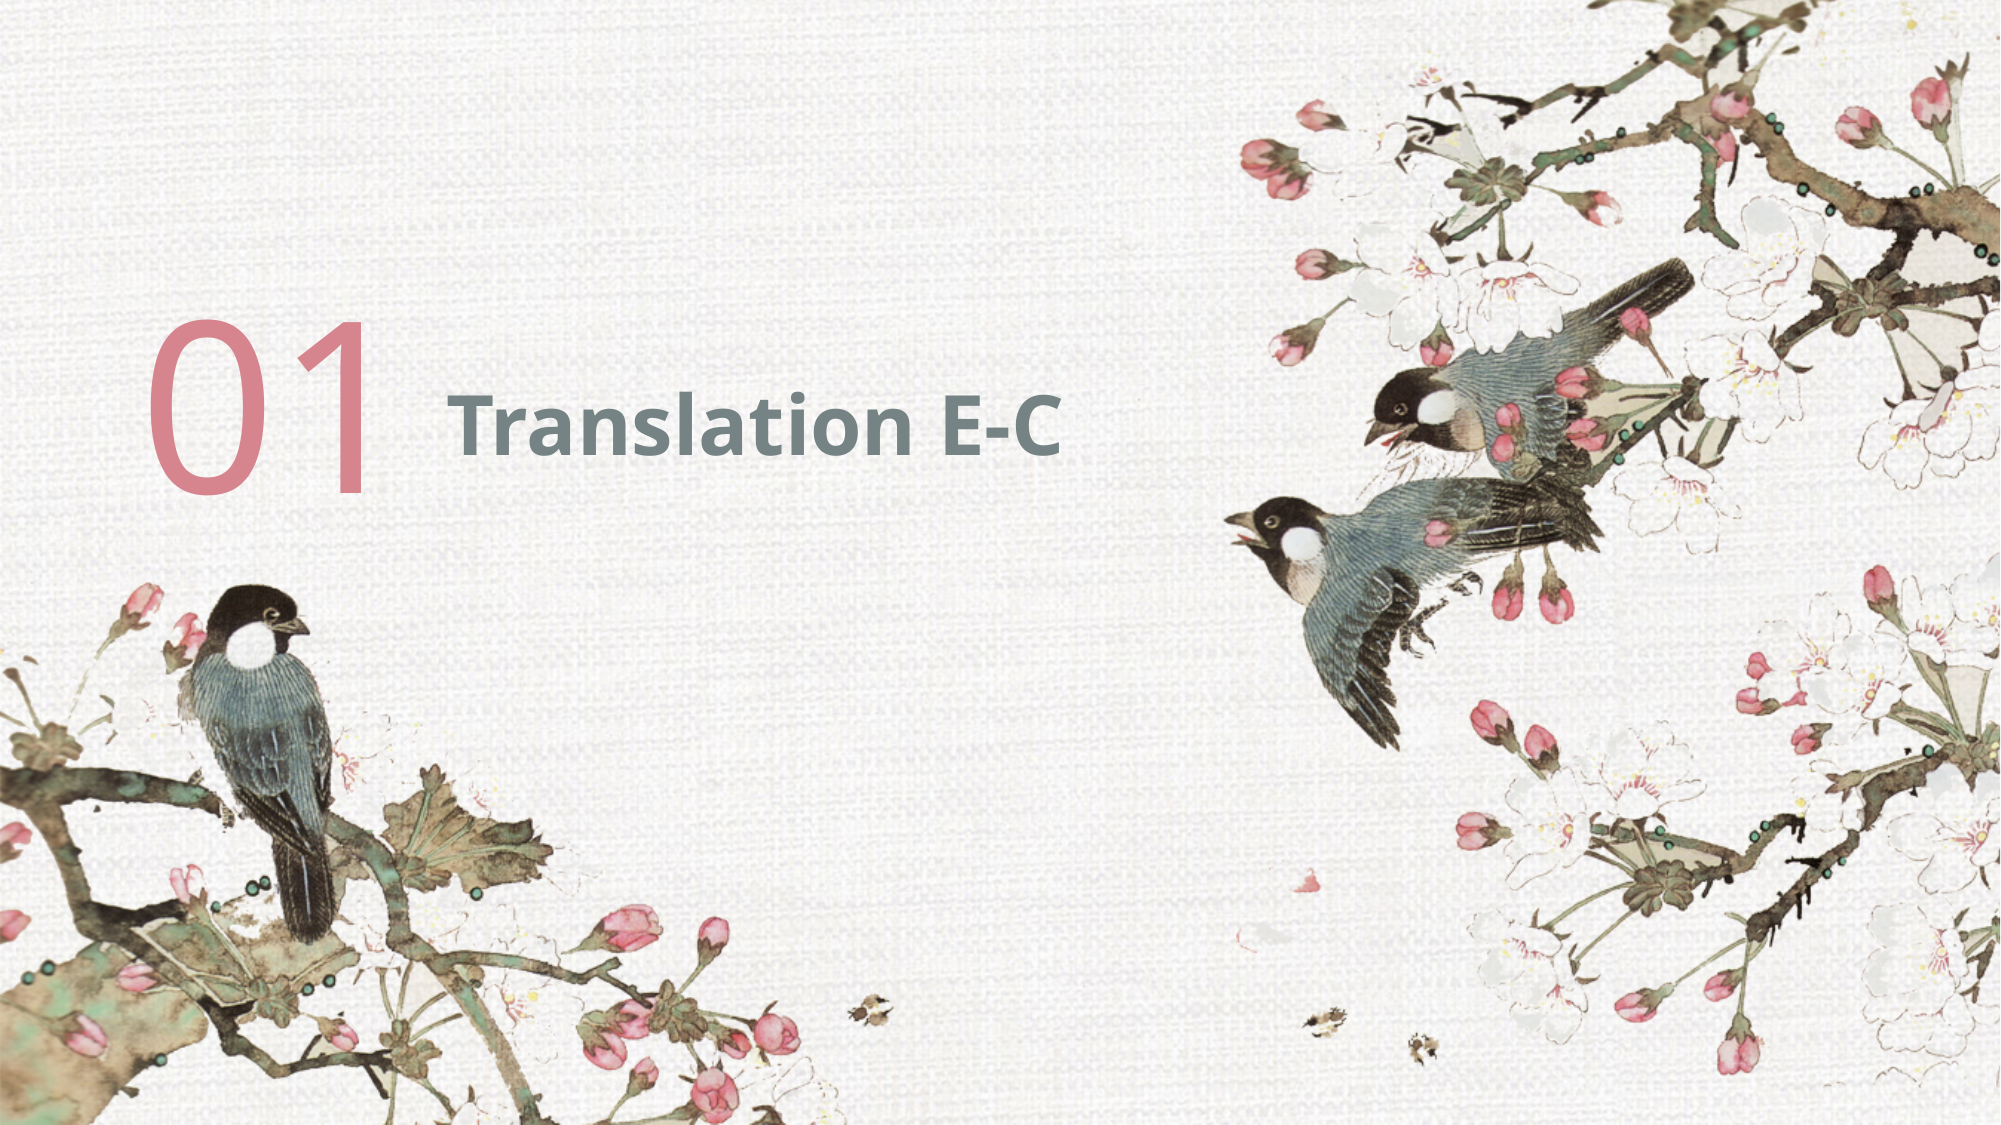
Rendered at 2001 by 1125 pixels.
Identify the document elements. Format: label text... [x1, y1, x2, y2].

picture [0, 0, 2001, 1125]
text_box Translation E-C [435, 366, 1229, 478]
text_box 01 [64, 248, 488, 548]
